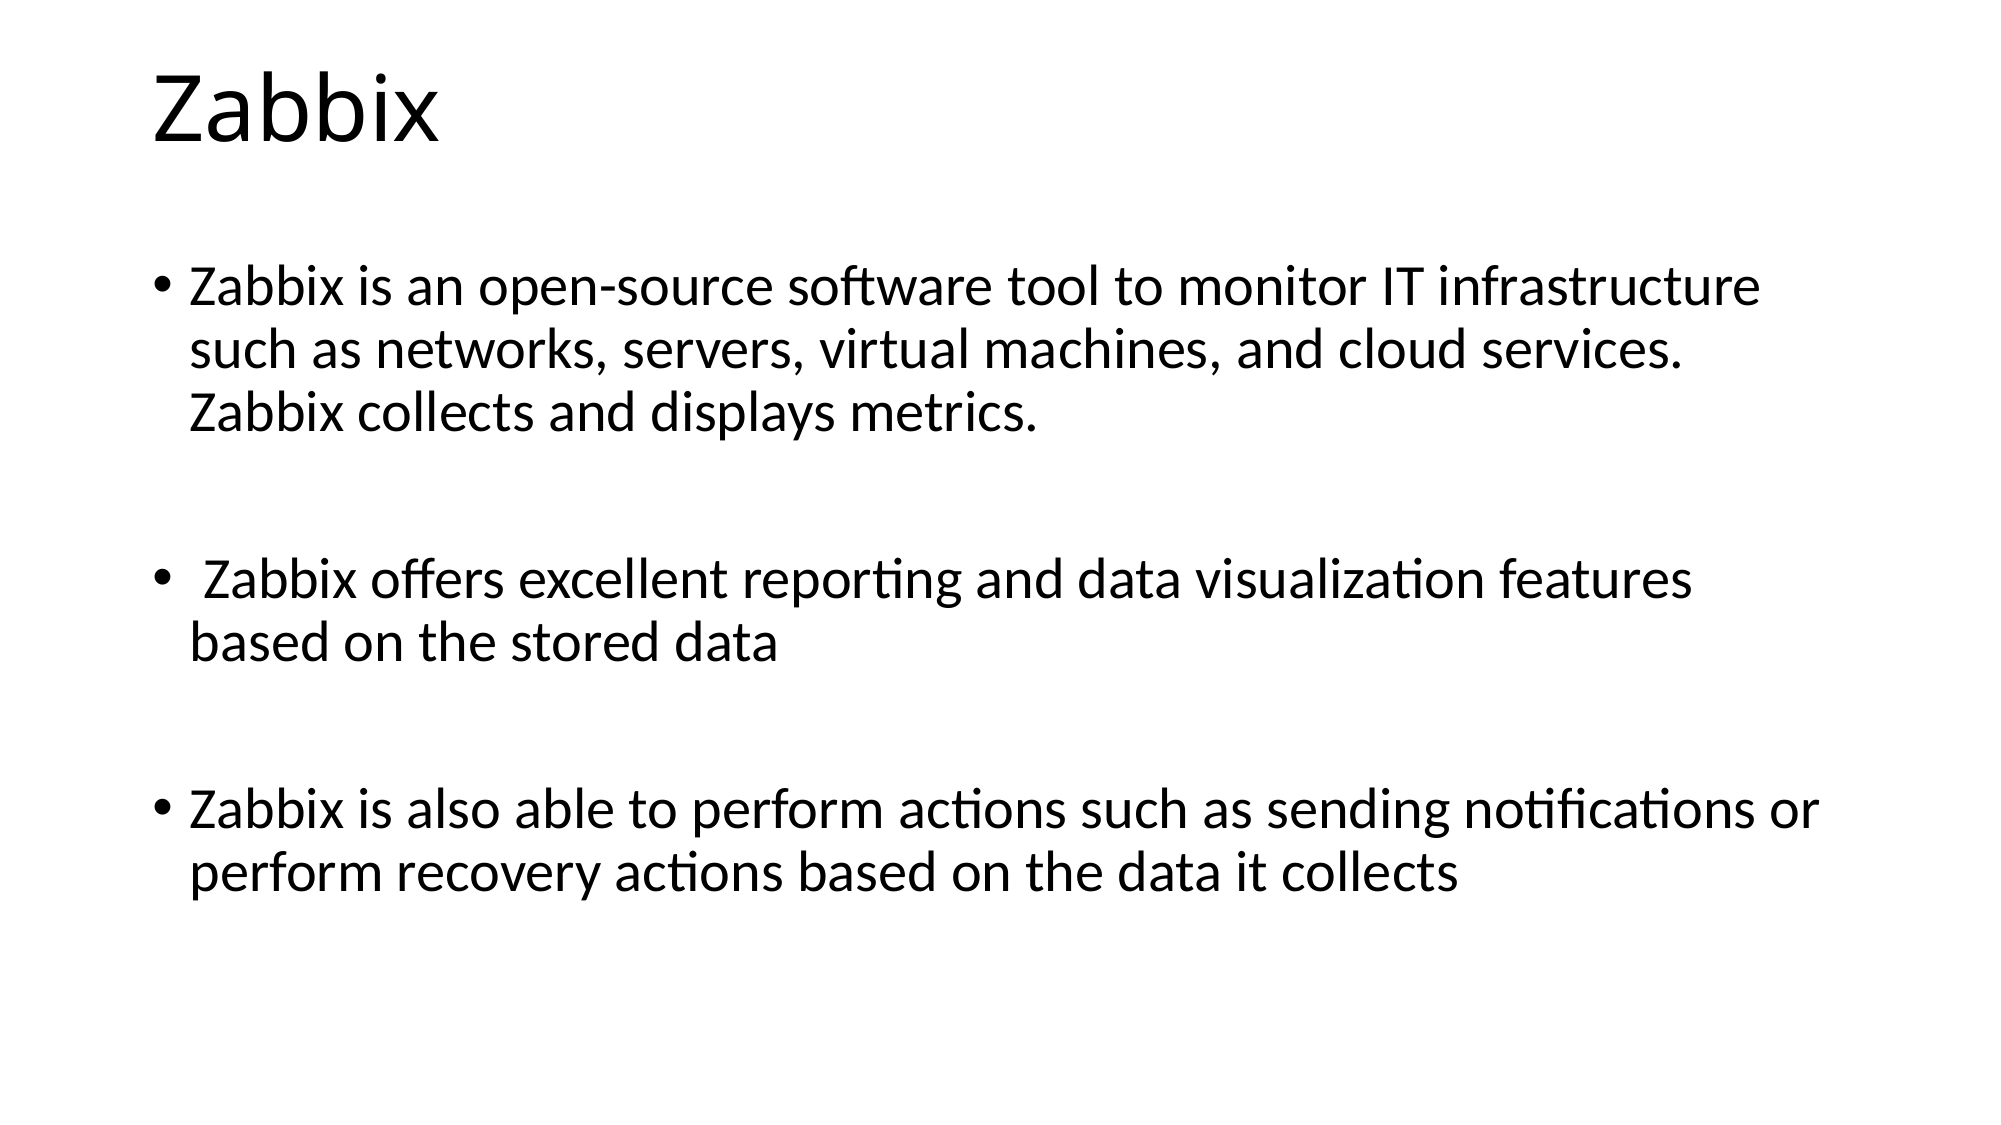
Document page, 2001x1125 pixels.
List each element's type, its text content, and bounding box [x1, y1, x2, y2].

title Zabbix [137, 41, 1863, 182]
list Zabbix is an open-source software tool to monitor IT infrastructure such as networks, servers, virtual machines, and cloud services. Zabbix collects and displays metrics. Zabbix offers excellent reporting and data visualization features based on the stored data Zabbix is also able to perform actions such as sending notifications or perform recovery actions based on the data it collects [137, 247, 1863, 1014]
